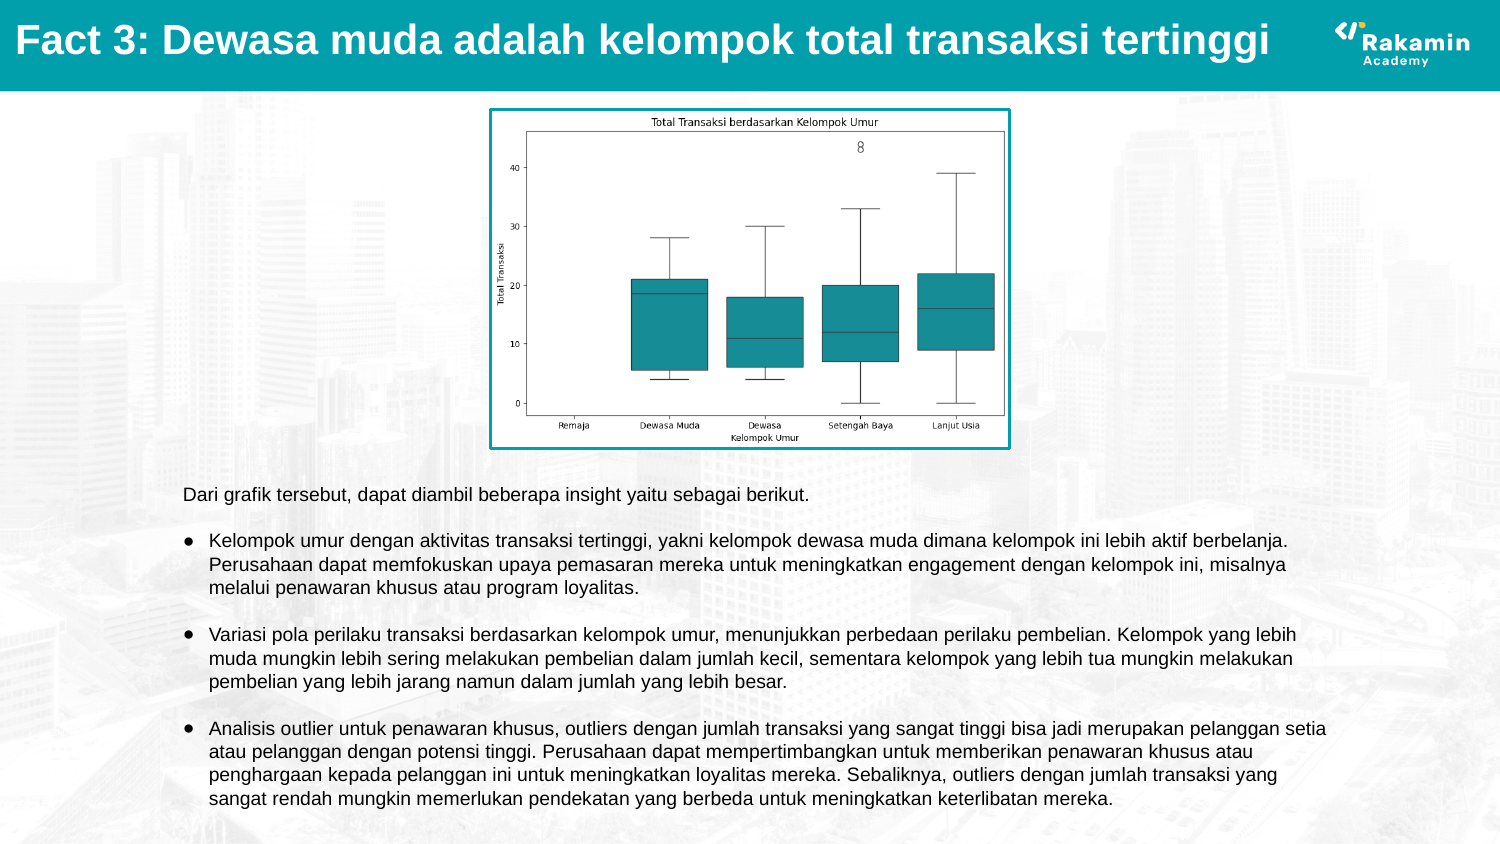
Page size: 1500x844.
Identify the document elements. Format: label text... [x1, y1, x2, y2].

text_box Dari grafik tersebut, dapat diambil beberapa insight yaitu sebagai berikut. Kelompok umur dengan aktivitas transaksi tertinggi, yakni kelompok dewasa muda dimana kelompok ini lebih aktif berbelanja. Perusahaan dapat memfokuskan upaya pemasaran mereka untuk meningkatkan engagement dengan kelompok ini, misalnya melalui penawaran khusus atau program loyalitas. Variasi pola perilaku transaksi berdasarkan kelompok umur, menunjukkan perbedaan perilaku pembelian. Kelompok yang lebih muda mungkin lebih sering melakukan pembelian dalam jumlah kecil, sementara kelompok yang lebih tua mungkin melakukan pembelian yang lebih jarang namun dalam jumlah yang lebih besar. Analisis outlier untuk penawaran khusus, outliers dengan jumlah transaksi yang sangat tinggi bisa jadi merupakan pelanggan setia atau pelanggan dengan potensi tinggi. Perusahaan dapat mempertimbangkan untuk memberikan penawaran khusus atau penghargaan kepada pelanggan ini untuk meningkatkan loyalitas mereka. Sebaliknya, outliers dengan jumlah transaksi yang sangat rendah mungkin memerlukan pendekatan yang berbeda untuk meningkatkan keterlibatan mereka. [147, 466, 1355, 827]
picture [0, 0, 1500, 844]
title Fact 3: Dewasa muda adalah kelompok total transaksi tertinggi [0, 0, 1291, 92]
